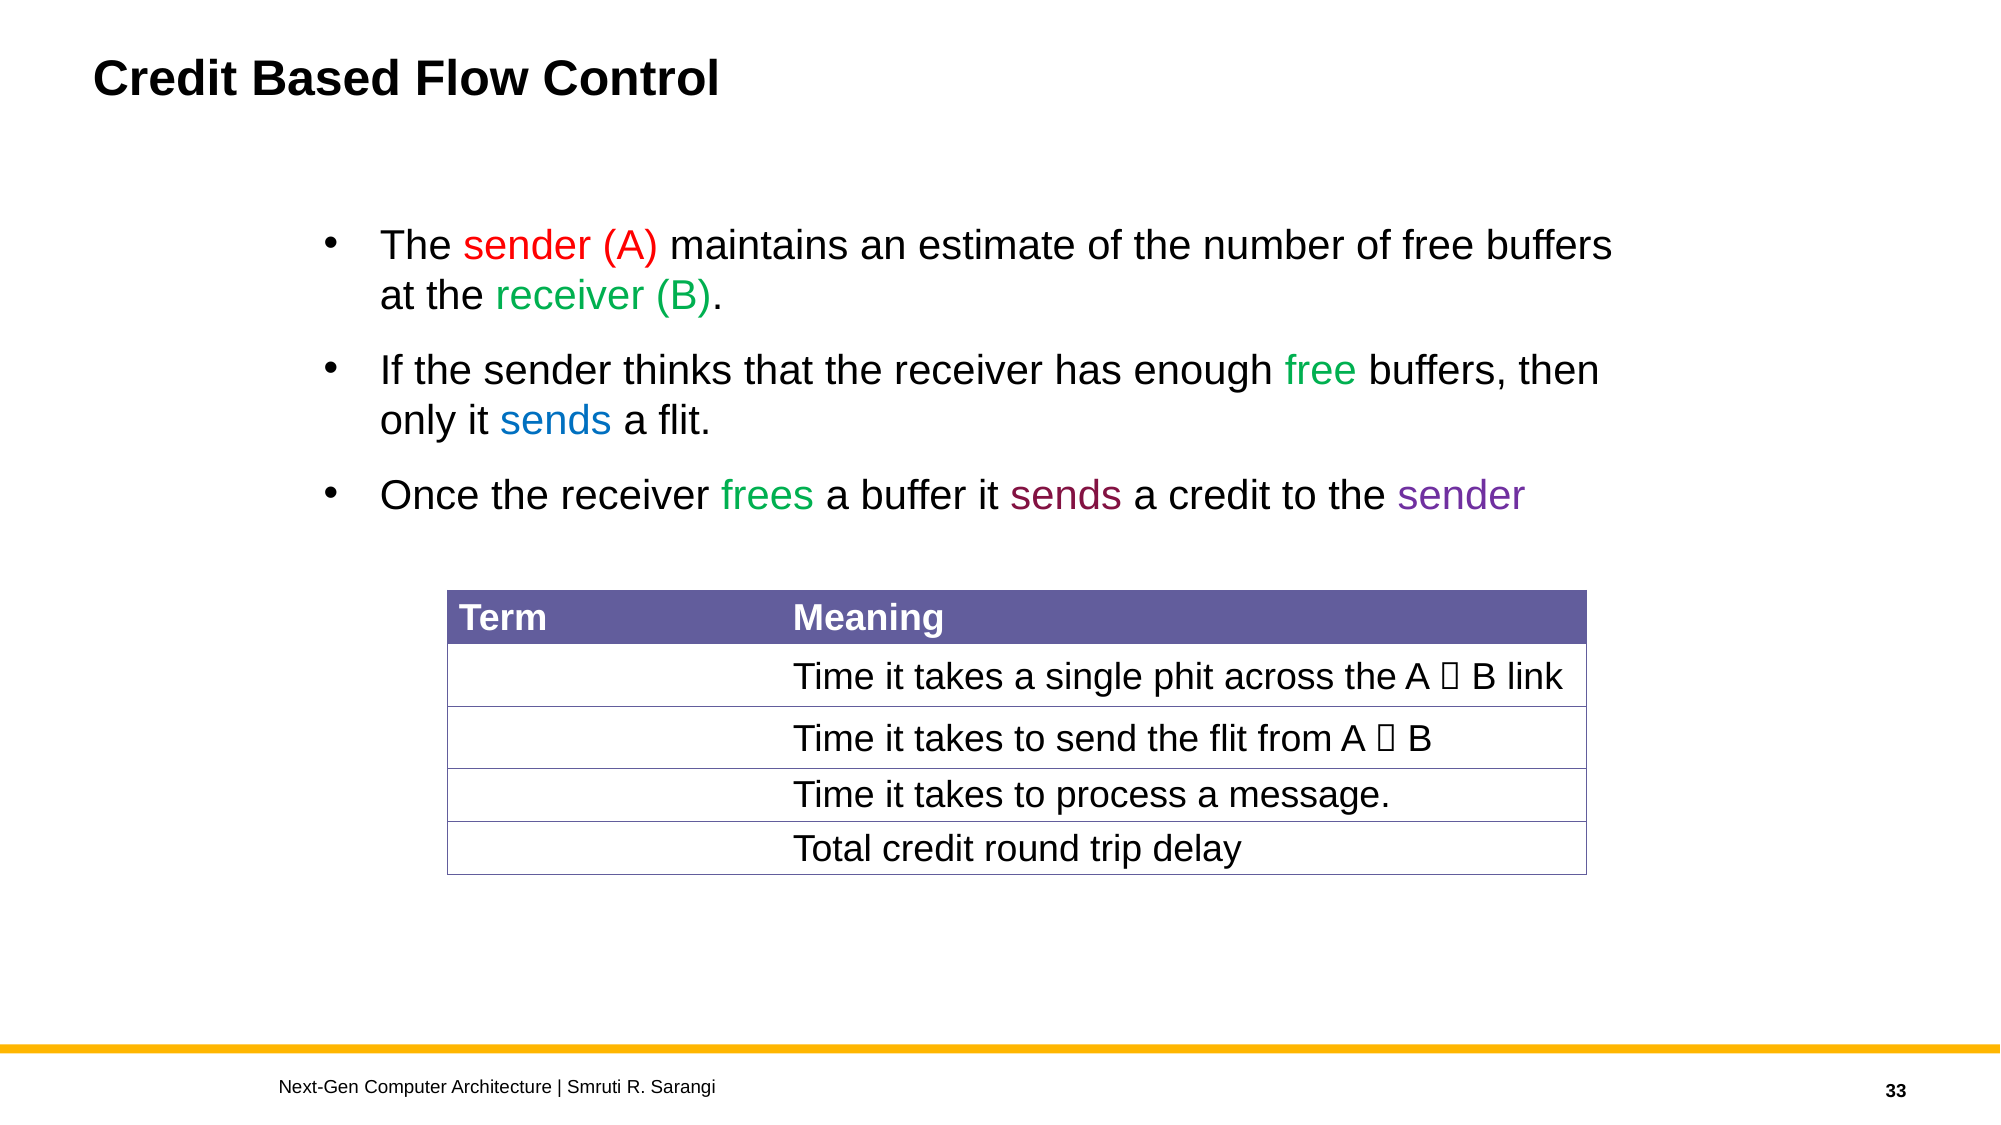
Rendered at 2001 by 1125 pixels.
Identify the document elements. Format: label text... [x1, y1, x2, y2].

footer Next-Gen Computer Architecture | Smruti R. Sarangi [263, 1067, 1464, 1105]
list The sender (A) maintains an estimate of the number of free buffers at the receiver (B). If the sender thinks that the receiver has enough free buffers, then only it sends a flit. Once the receiver frees a buffer it sends a credit to the sender [308, 210, 1634, 924]
slide_number 33 [1711, 1071, 1922, 1109]
title Credit Based Flow Control [78, 45, 1578, 180]
